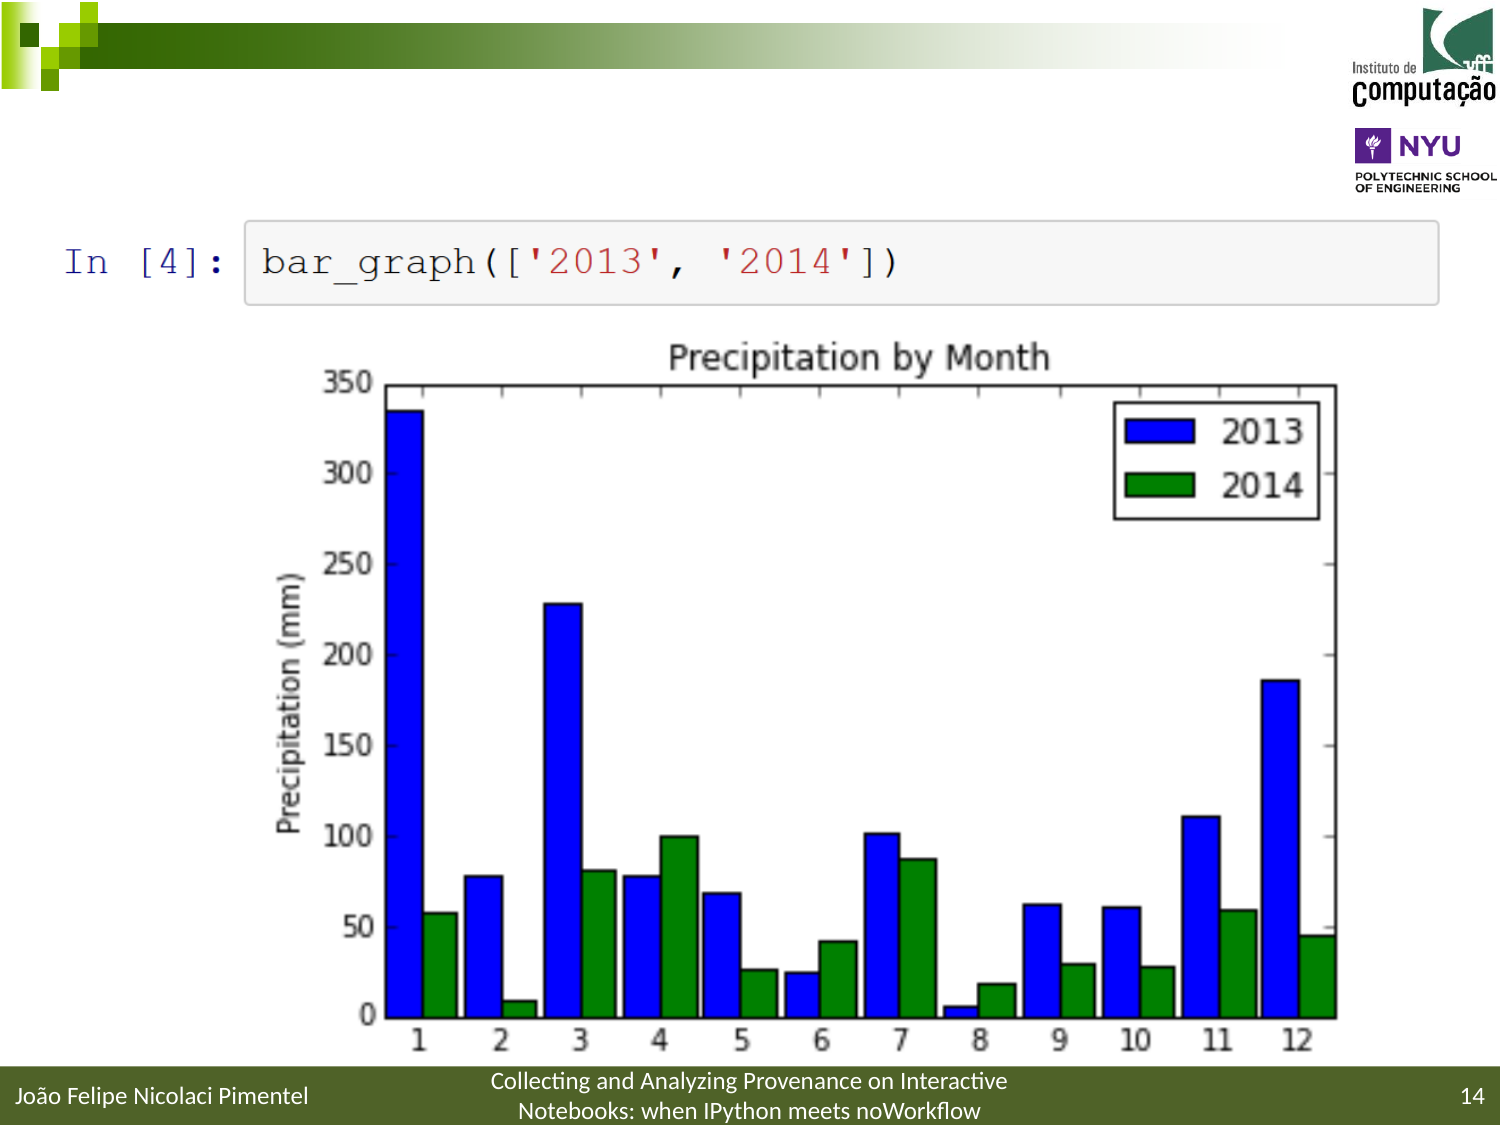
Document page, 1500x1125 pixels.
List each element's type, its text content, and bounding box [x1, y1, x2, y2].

picture [50, 204, 1450, 1060]
slide_number João Felipe Nicolaci Pimentel [0, 1065, 350, 1125]
slide_number 14 [1149, 1065, 1500, 1125]
footer Collecting and Analyzing Provenance on Interactive Notebooks: when IPython meets noWorkflow [456, 1069, 1044, 1125]
picture [1350, 119, 1499, 201]
